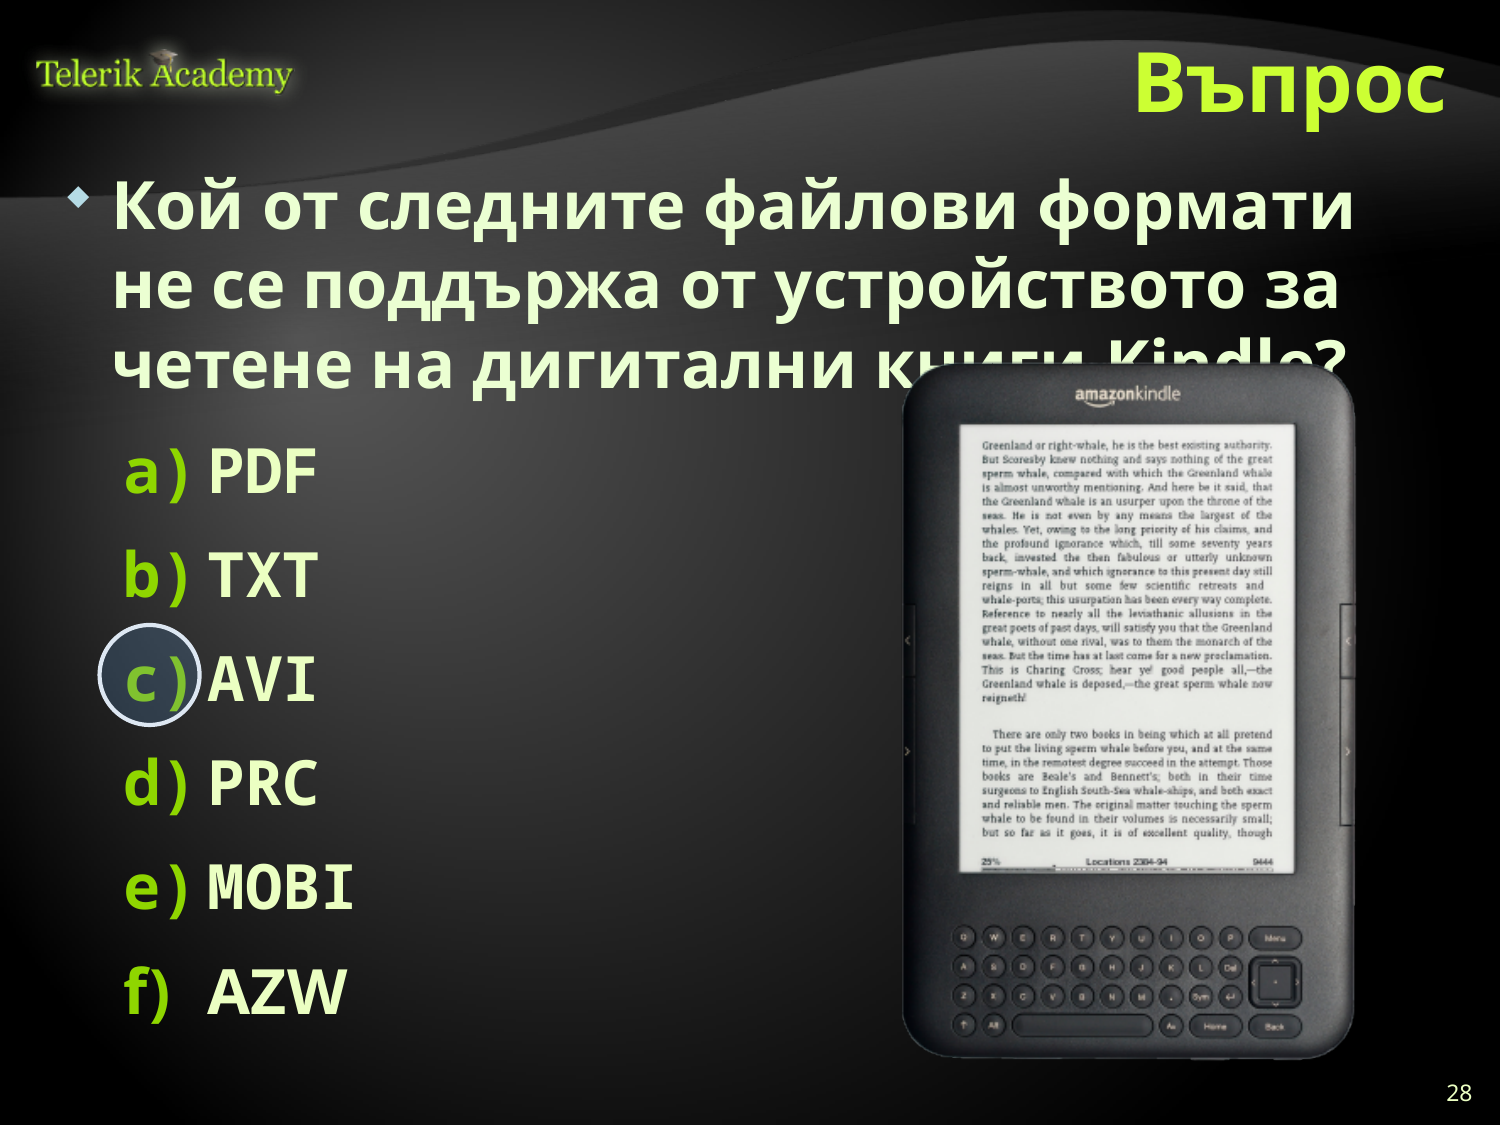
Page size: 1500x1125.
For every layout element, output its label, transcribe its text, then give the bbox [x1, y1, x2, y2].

list Кой от следните файлови формати не се поддържа от устройството за четене на дигитални книги Kindle? PDF TXT AVI PRC MOBI AZW [50, 156, 1450, 1088]
slide_number 28 [1412, 1074, 1488, 1113]
title Въпрос [300, 12, 1463, 163]
text_box [97, 622, 202, 728]
picture [0, 0, 1500, 1125]
